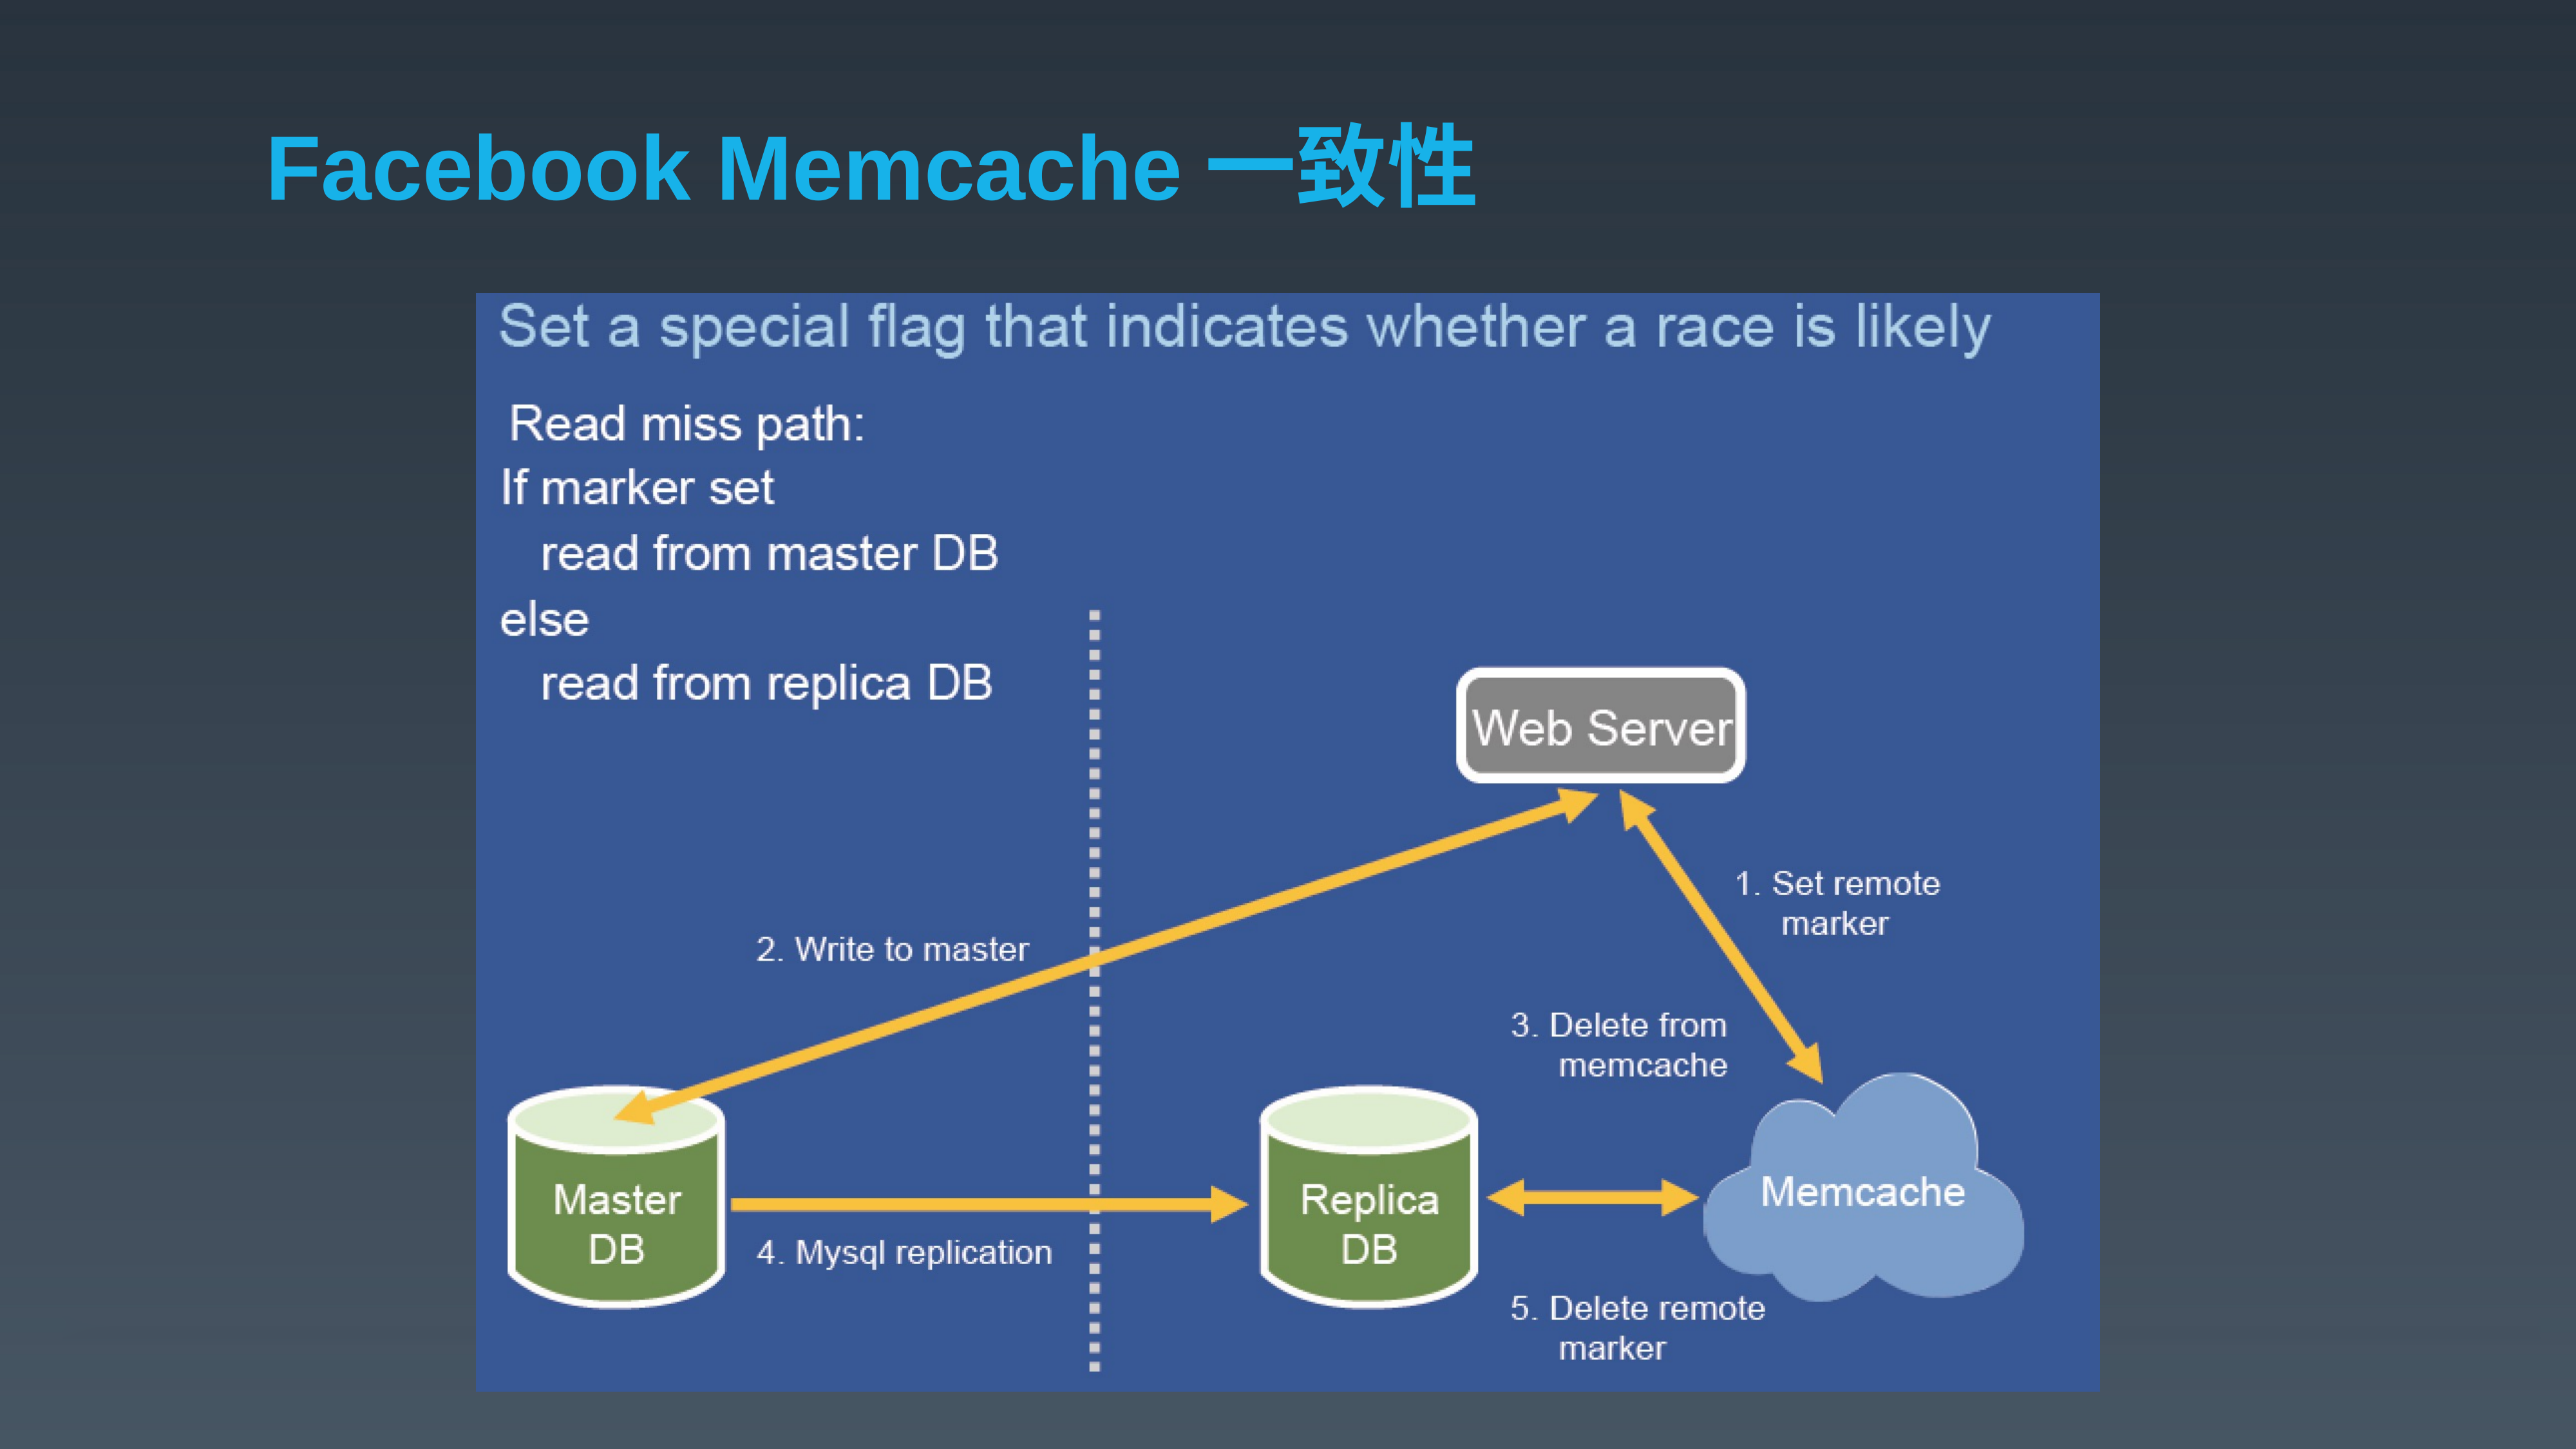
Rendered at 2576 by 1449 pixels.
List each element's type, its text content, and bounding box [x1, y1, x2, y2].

picture [0, 0, 2576, 1449]
title Facebook Memcache一致性 [260, 103, 2316, 243]
